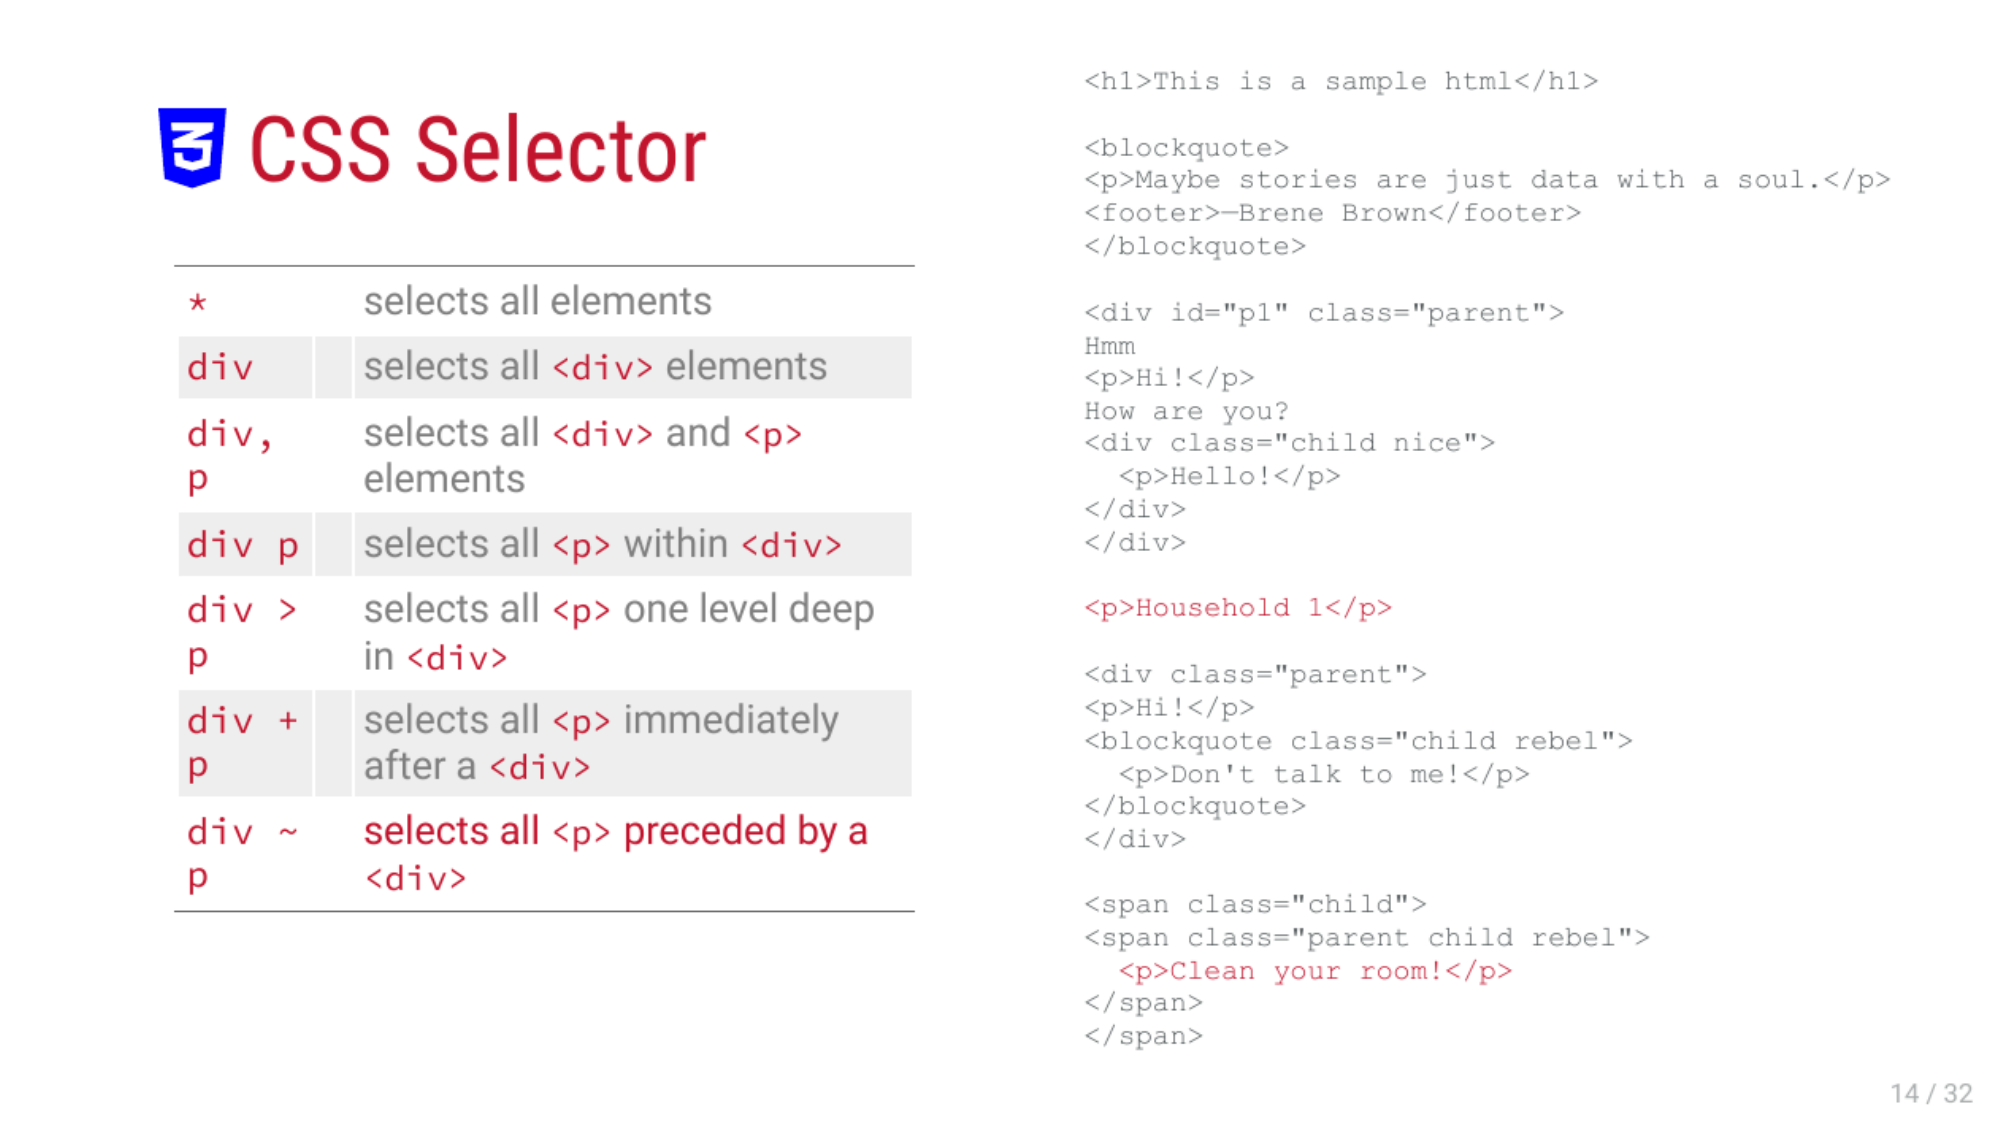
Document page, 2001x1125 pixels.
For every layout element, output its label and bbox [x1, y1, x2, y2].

list [0, 0, 2000, 1125]
